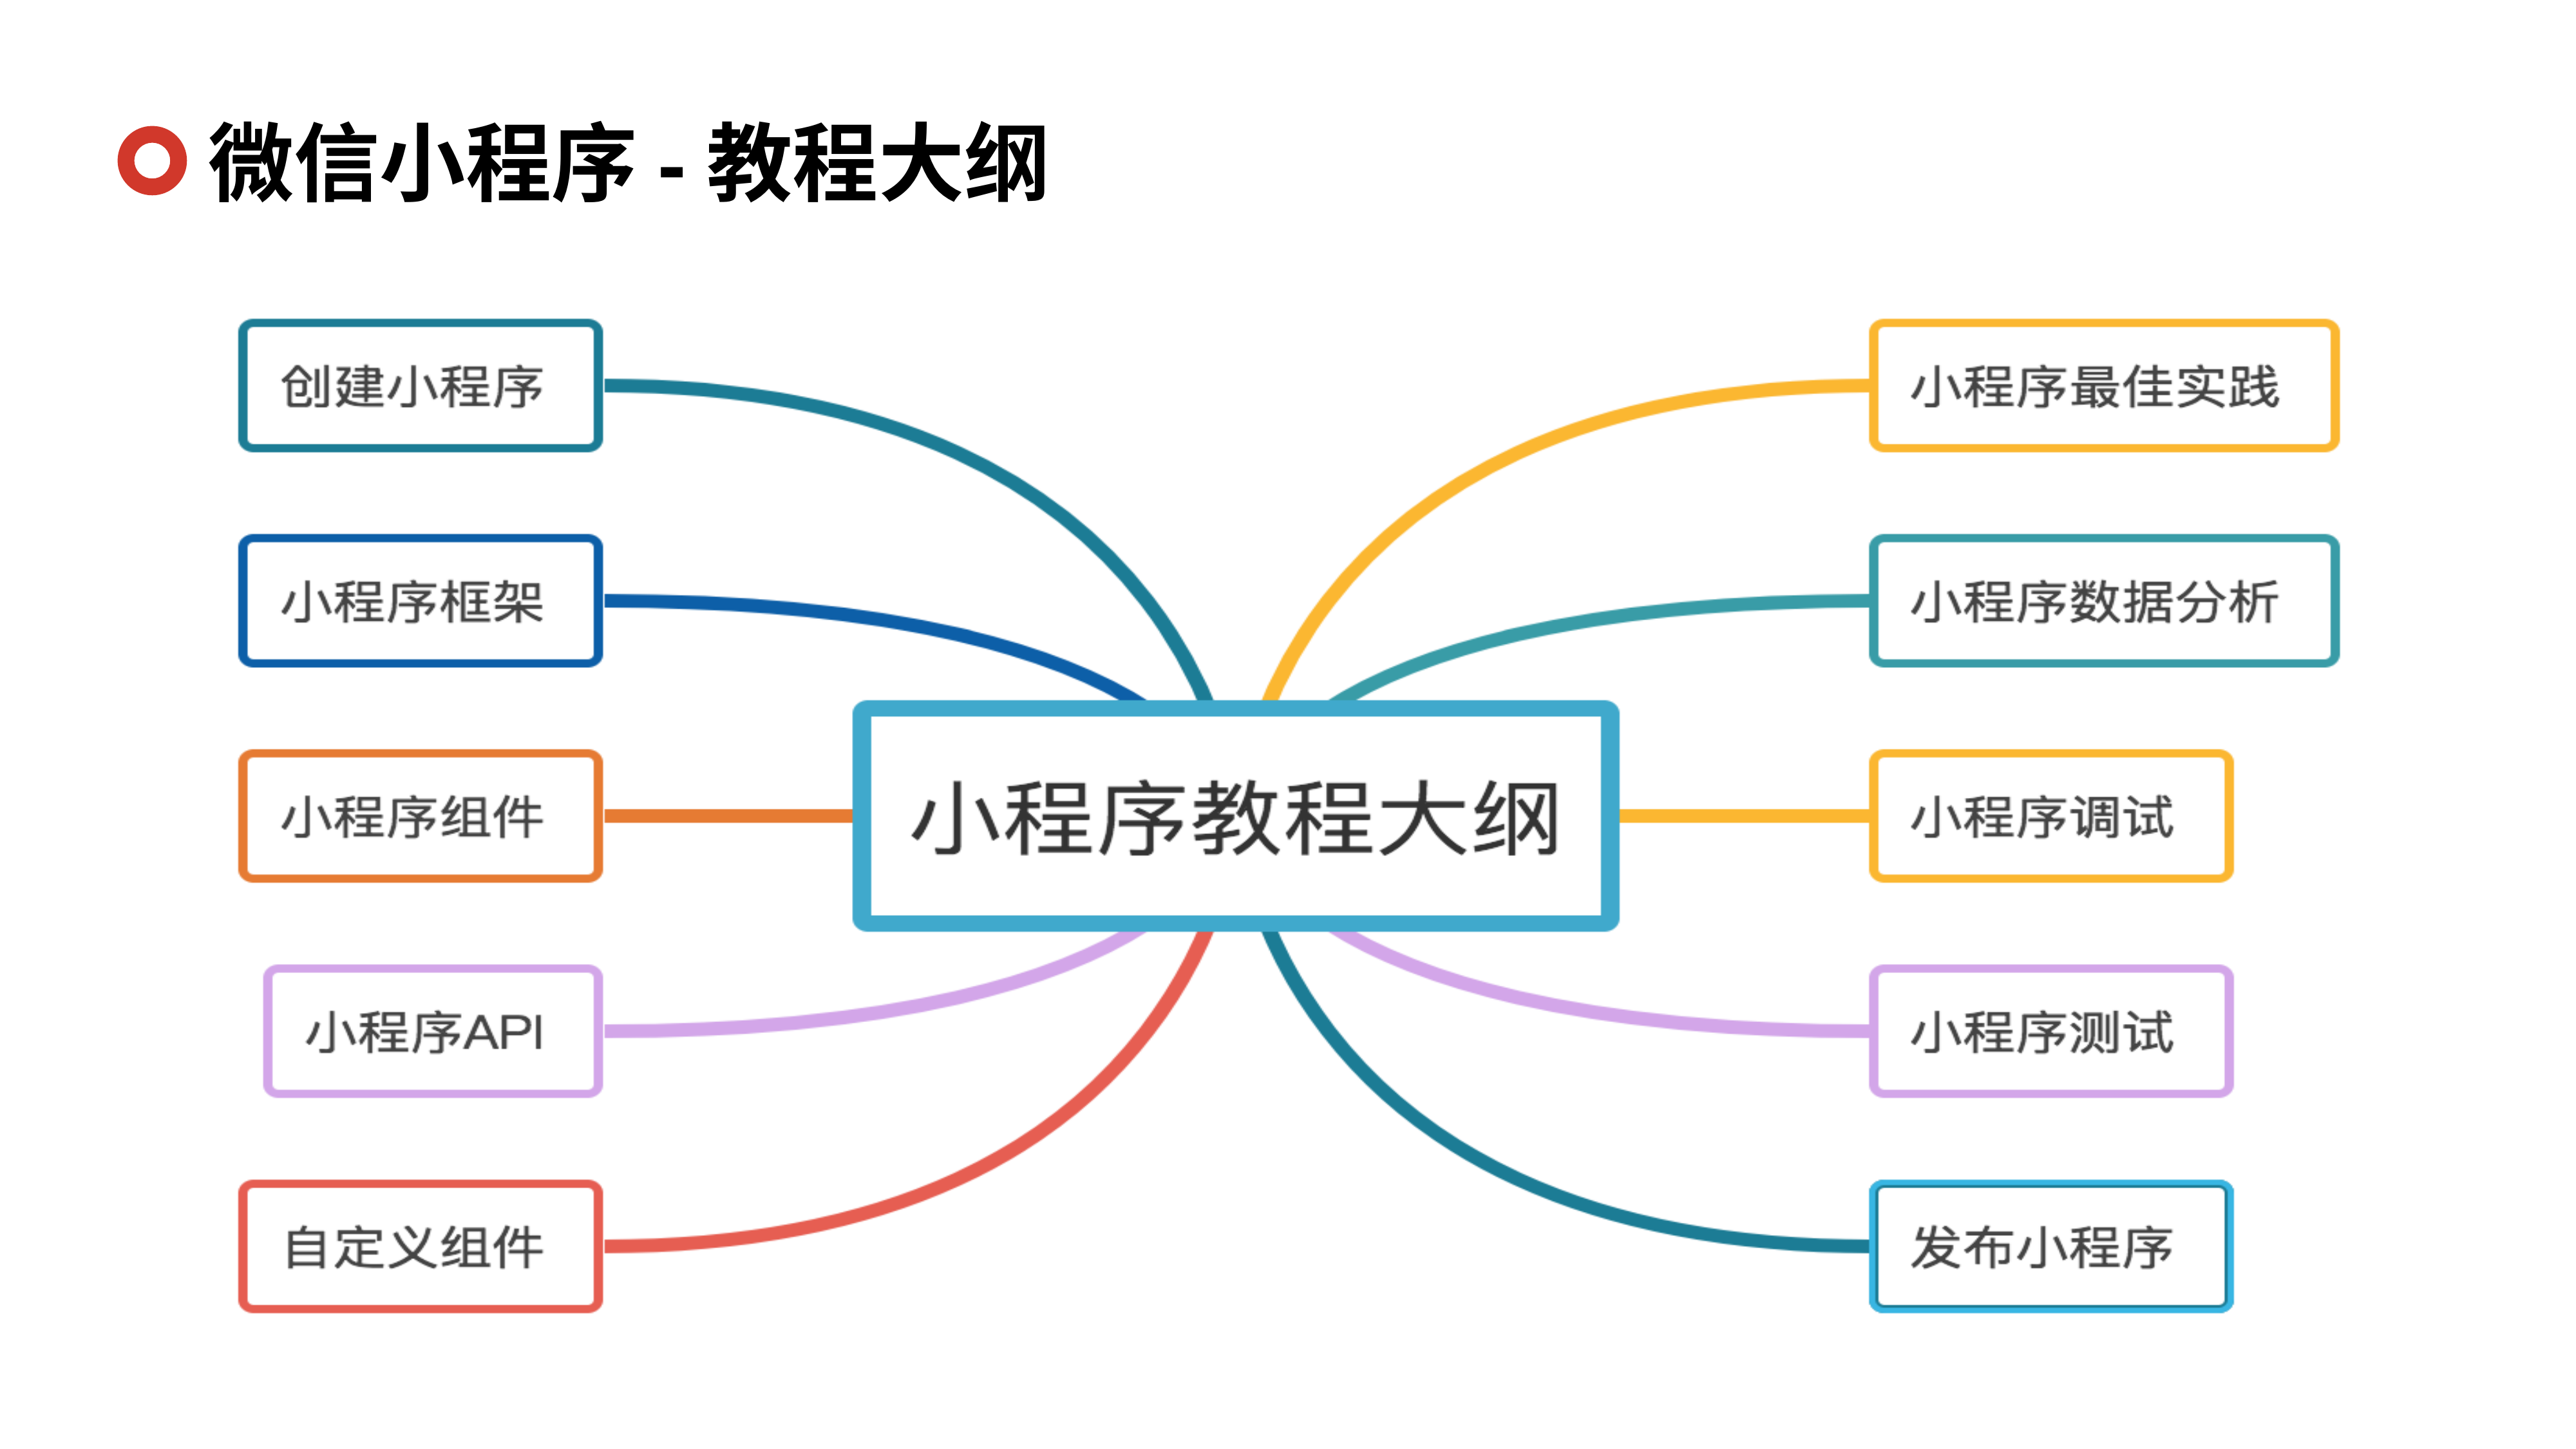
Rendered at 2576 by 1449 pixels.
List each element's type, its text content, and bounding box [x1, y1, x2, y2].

picture [192, 265, 2384, 1401]
text_box [117, 126, 187, 196]
text_box 微信小程序-教程大纲 [200, 101, 1058, 220]
